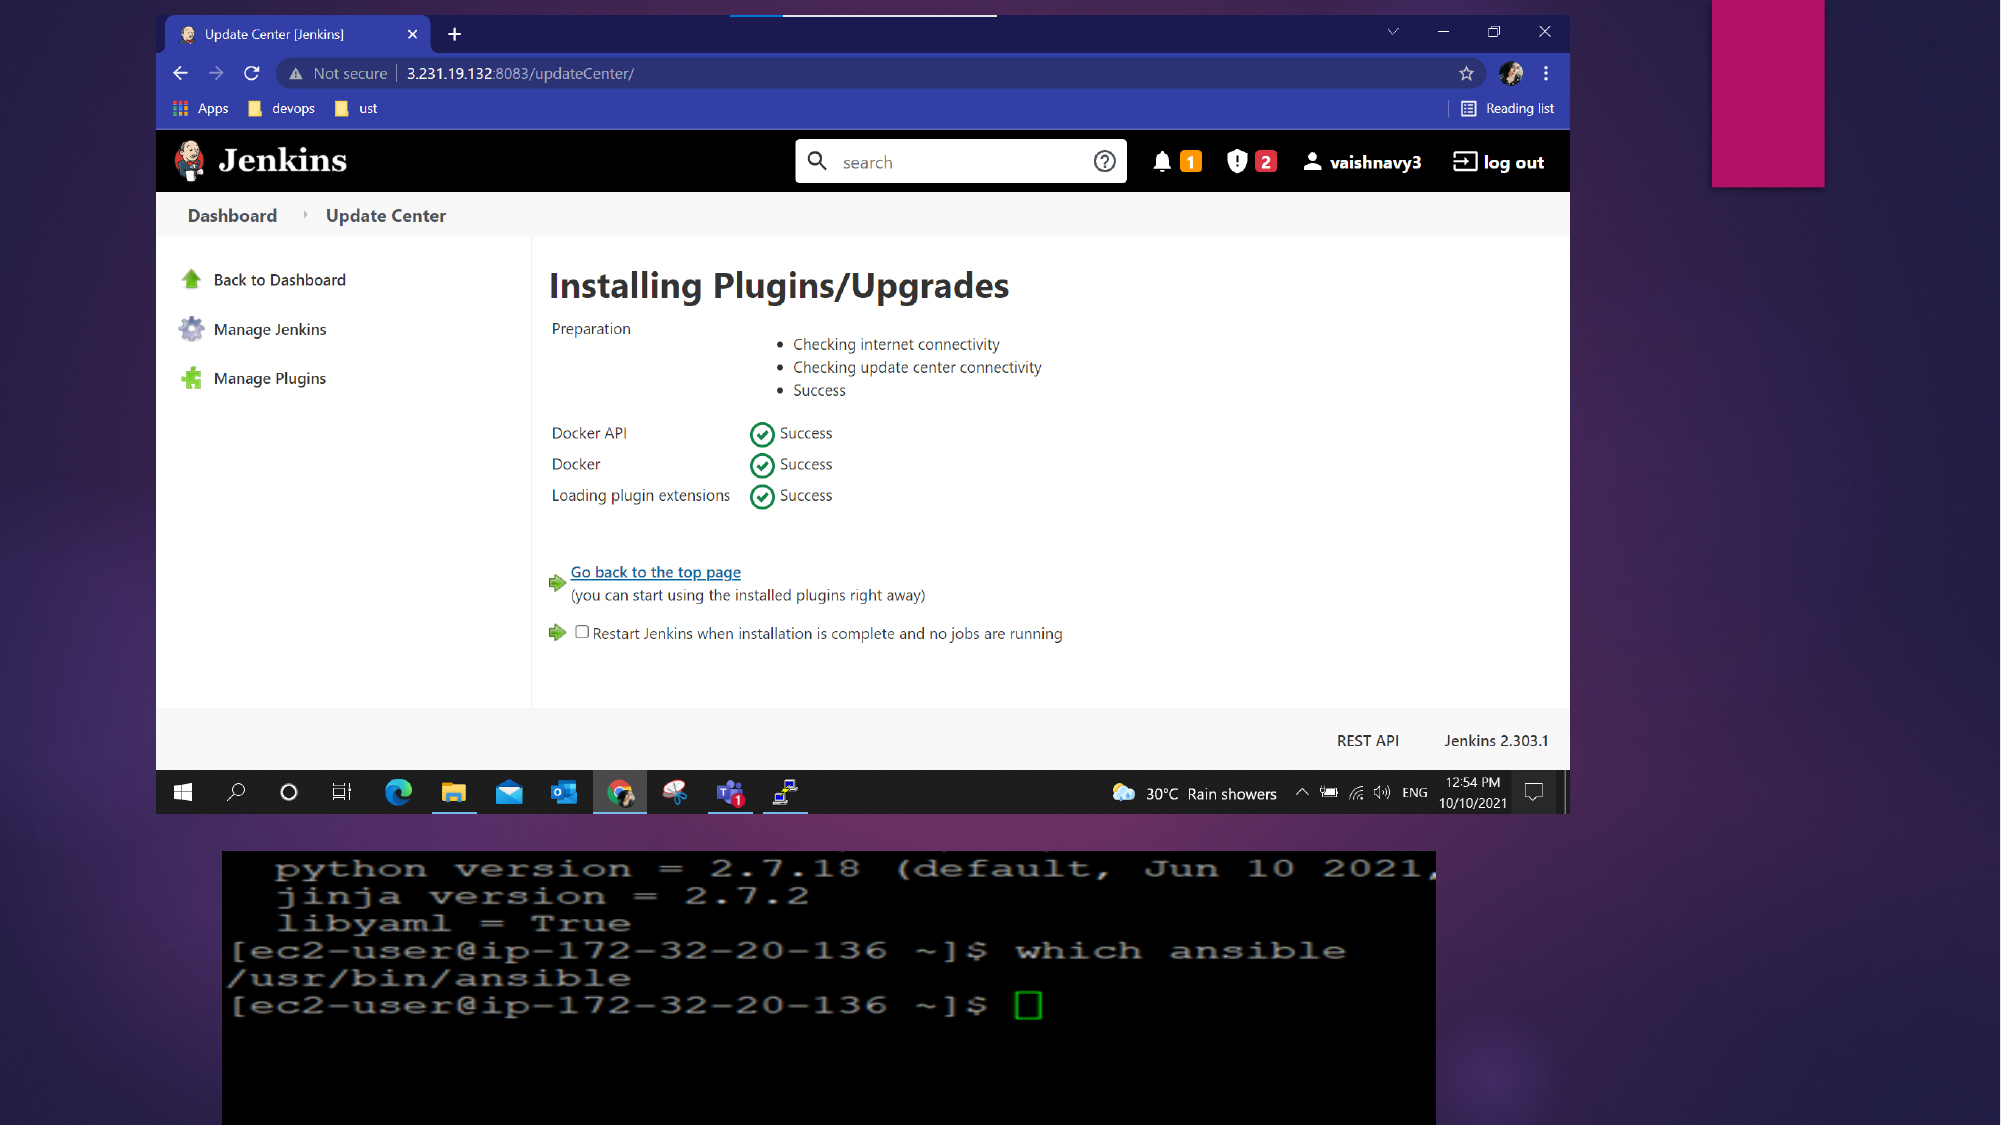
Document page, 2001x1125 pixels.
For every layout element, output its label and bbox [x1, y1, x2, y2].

picture [0, 0, 1576, 1125]
